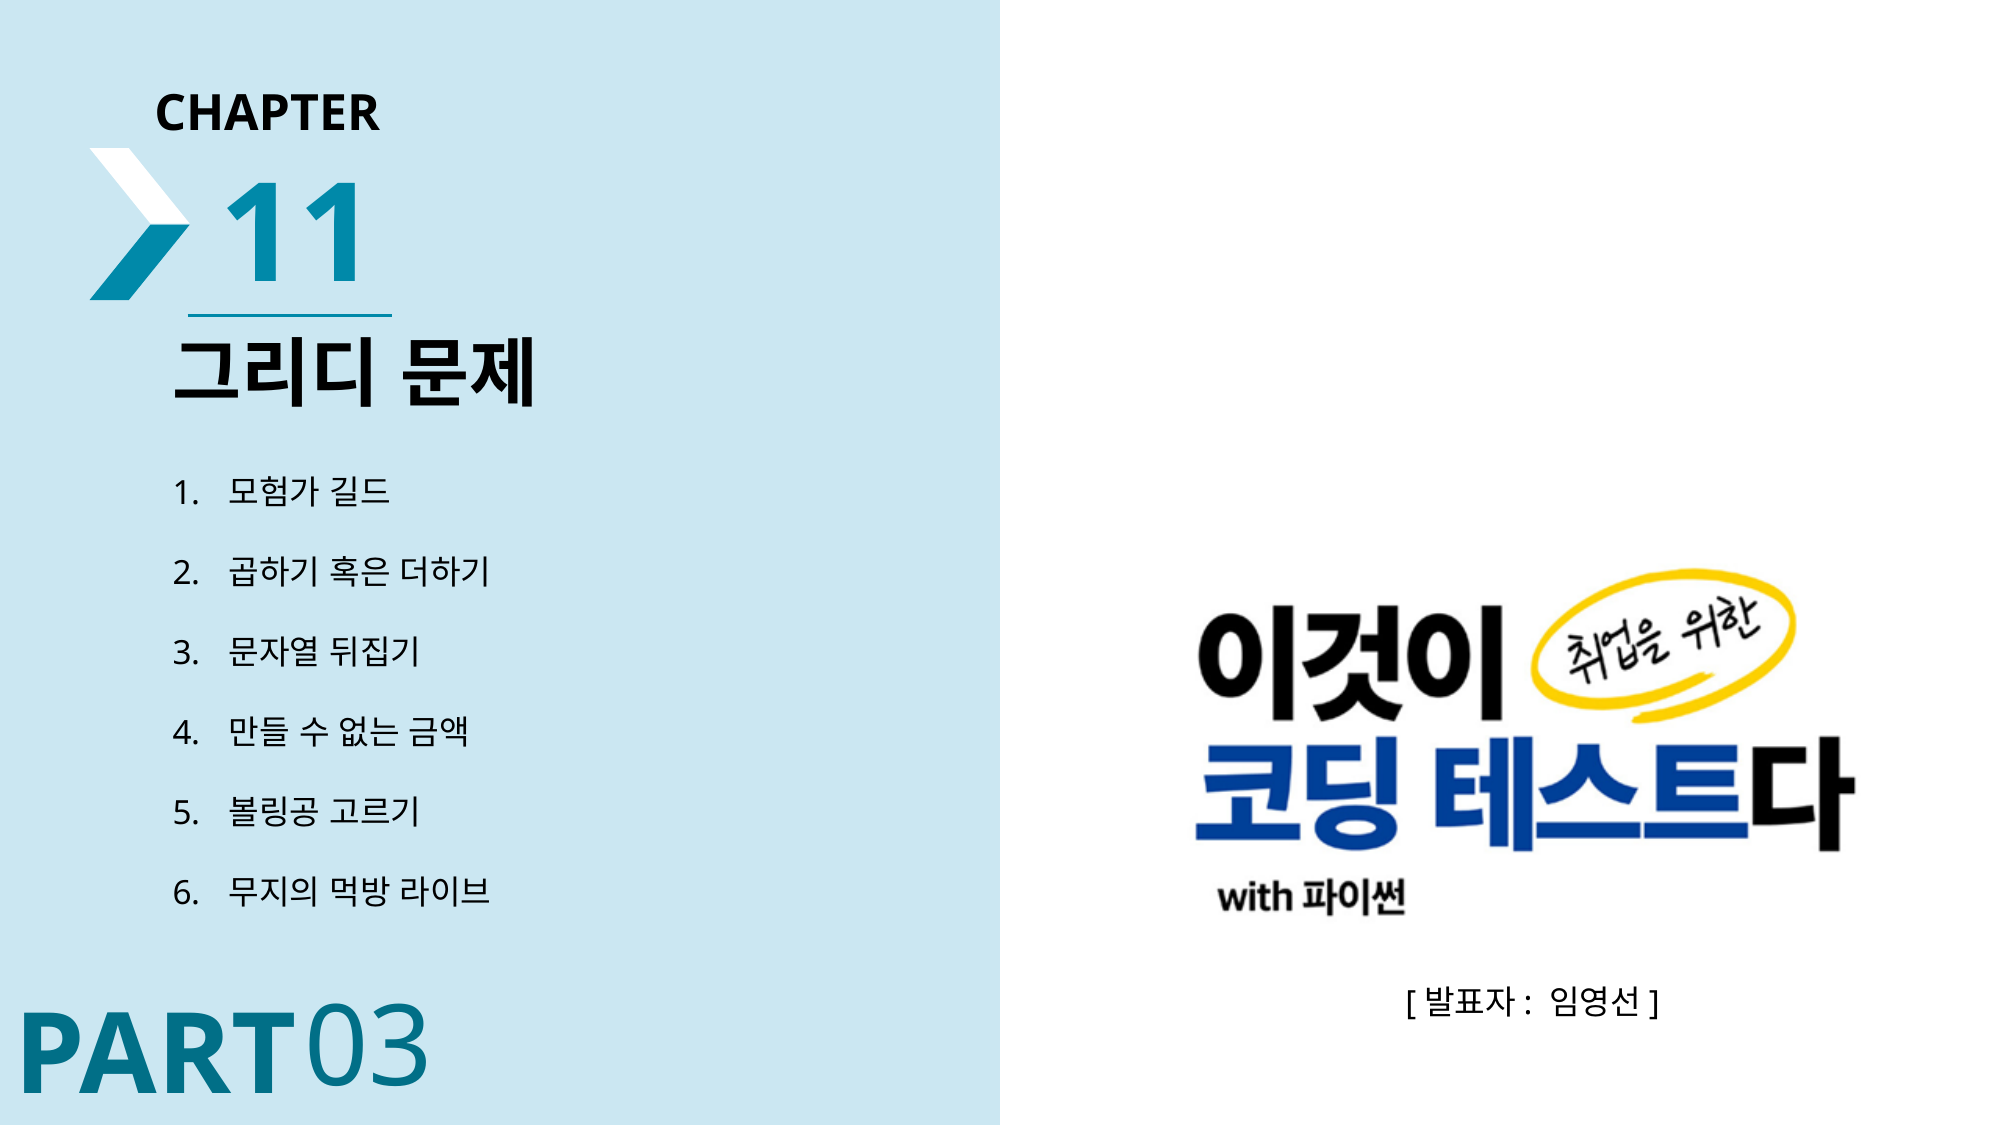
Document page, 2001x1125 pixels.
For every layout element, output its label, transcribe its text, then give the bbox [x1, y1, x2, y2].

text_box 모험가 길드 곱하기 혹은 더하기 문자열 뒤집기 만들 수 없는 금액 볼링공 고르기 무지의 먹방 라이브 [157, 424, 677, 919]
text_box 11 [205, 136, 484, 317]
text_box 그리디 문제 [157, 318, 904, 424]
text_box [발표자: 임영선] [1265, 973, 1800, 1029]
picture [0, 0, 1000, 1125]
picture [1182, 562, 1864, 925]
text_box 03 [289, 965, 512, 1116]
